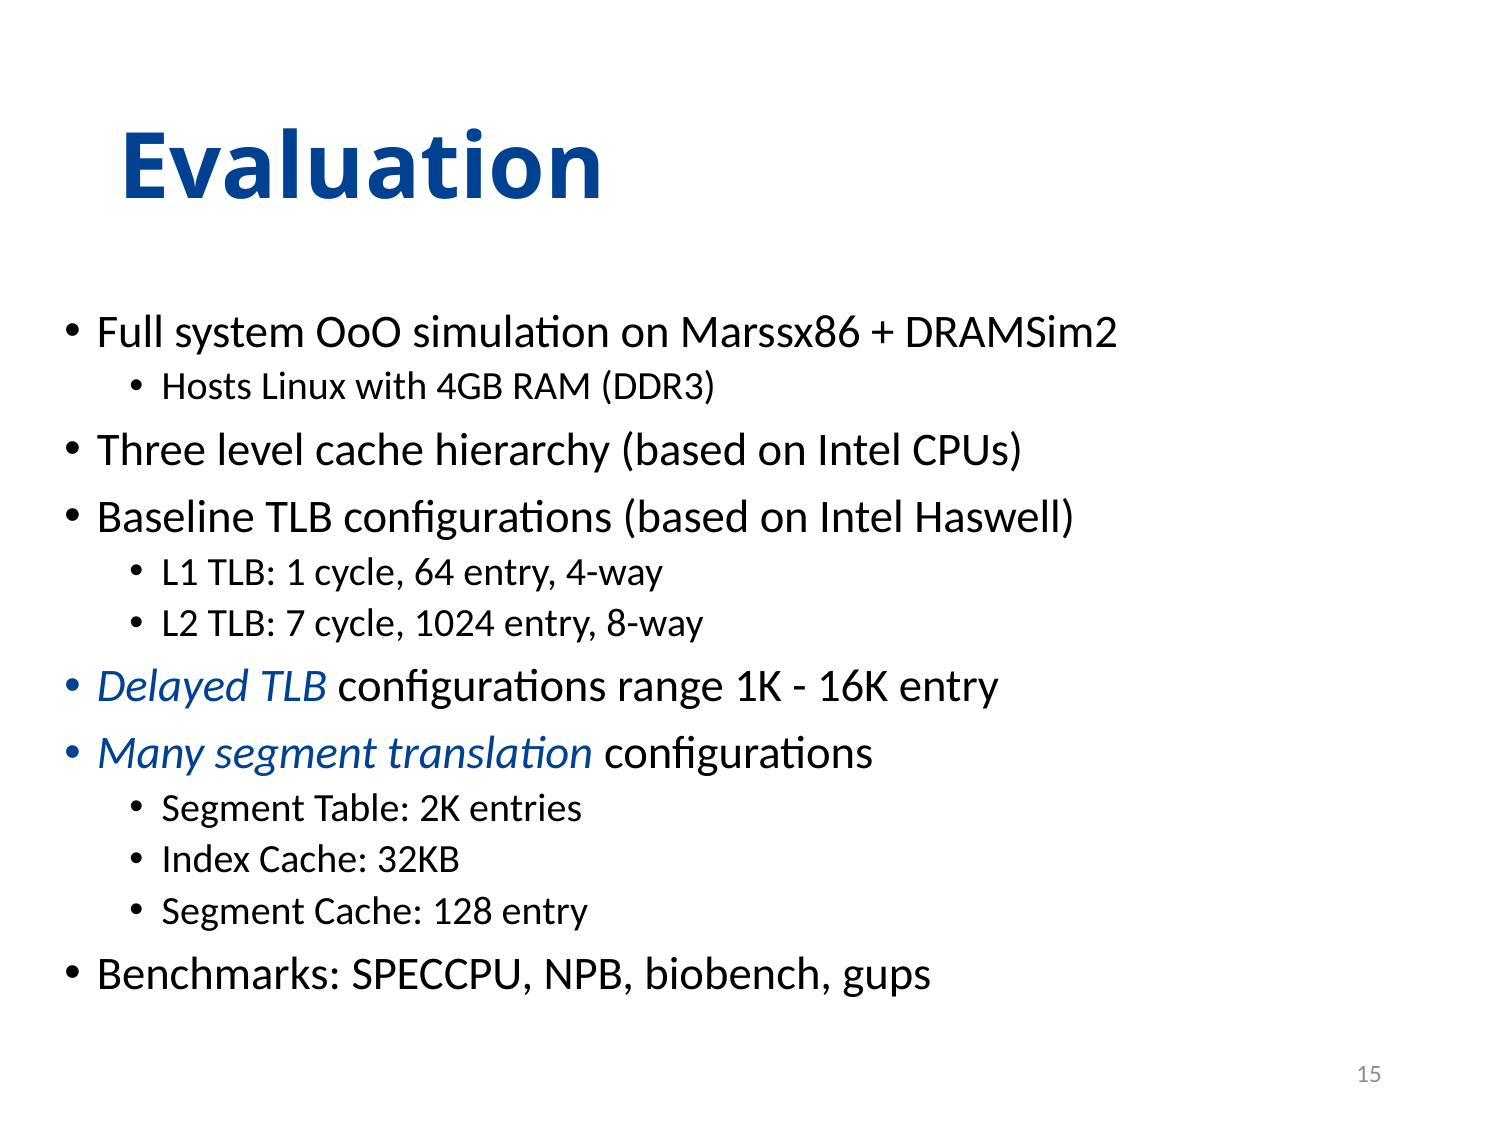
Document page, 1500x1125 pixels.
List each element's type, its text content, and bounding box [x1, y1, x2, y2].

slide_number 15 [1059, 1042, 1397, 1103]
list Full system OoO simulation on Marssx86 + DRAMSim2 Hosts Linux with 4GB RAM (DDR3) Three level cache hierarchy (based on Intel CPUs) Baseline TLB configurations (based on Intel Haswell) L1 TLB: 1 cycle, 64 entry, 4-way L2 TLB: 7 cycle, 1024 entry, 8-way Delayed TLB configurations range 1K - 16K entry Many segment translation configurations Segment Table: 2K entries Index Cache: 32KB Segment Cache: 128 entry Benchmarks: SPECCPU, NPB, biobench, gups [49, 299, 1451, 1014]
title Evaluation [103, 59, 1397, 278]
